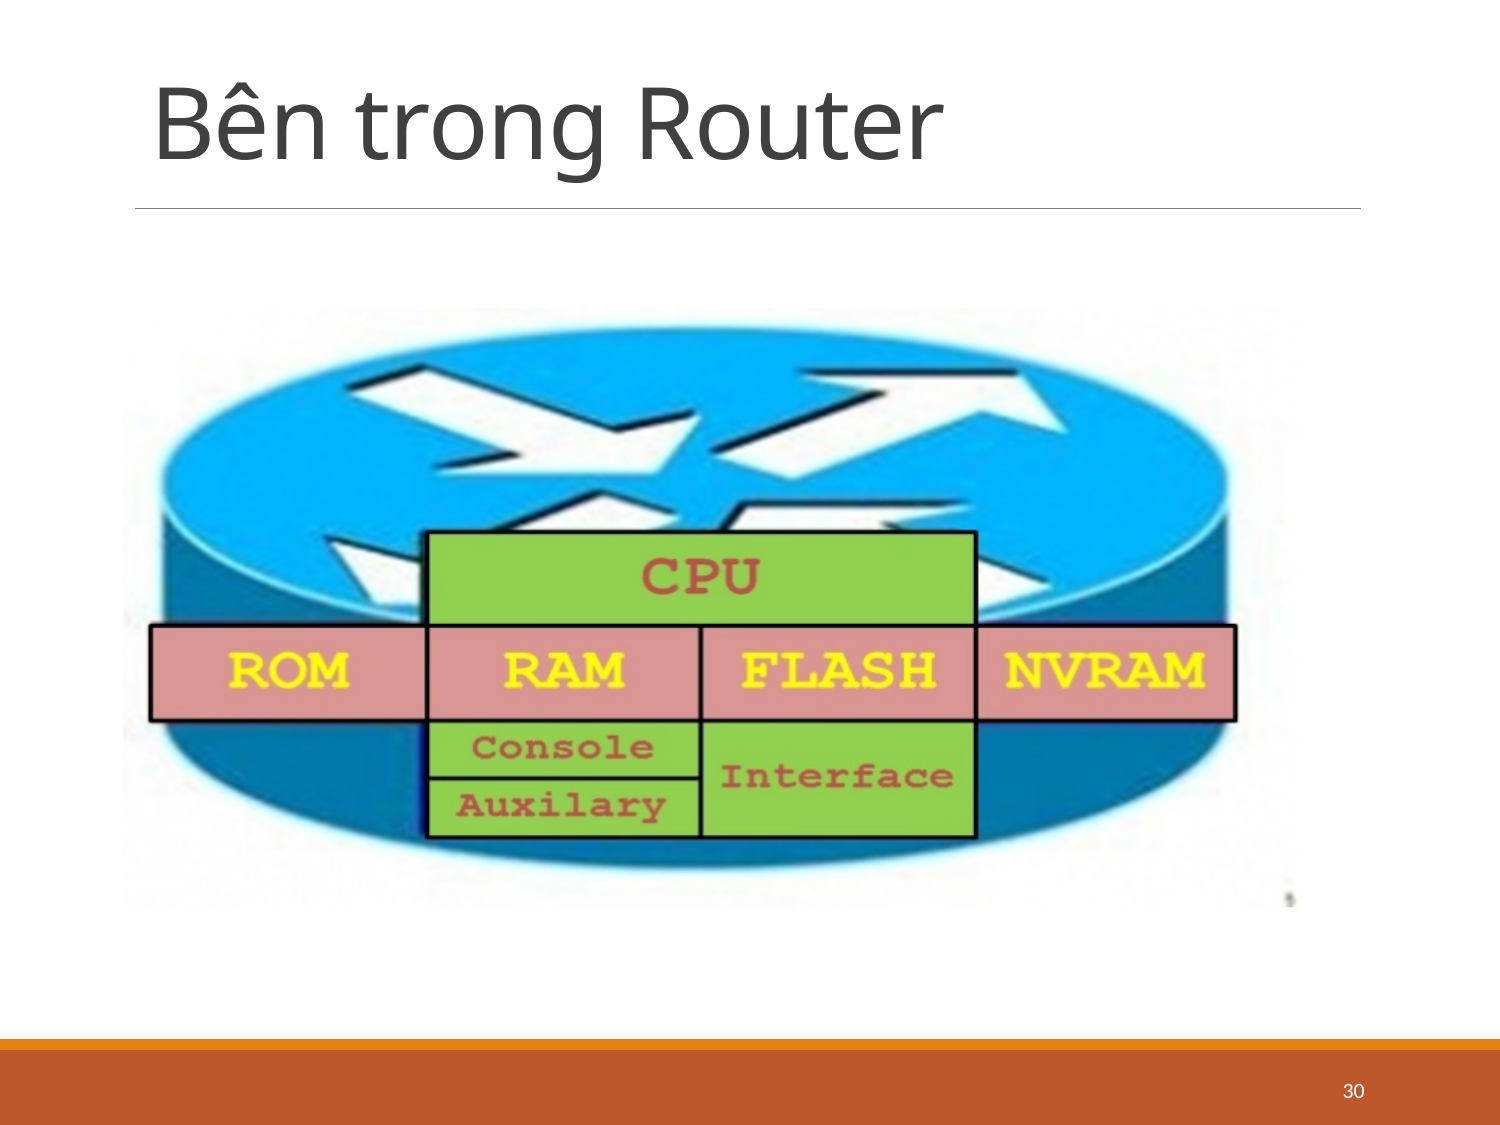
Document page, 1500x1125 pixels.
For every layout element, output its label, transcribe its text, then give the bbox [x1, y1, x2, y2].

slide_number 30 [1218, 1059, 1380, 1120]
picture [99, 299, 1301, 913]
title Bên trong Router [135, 47, 1373, 188]
